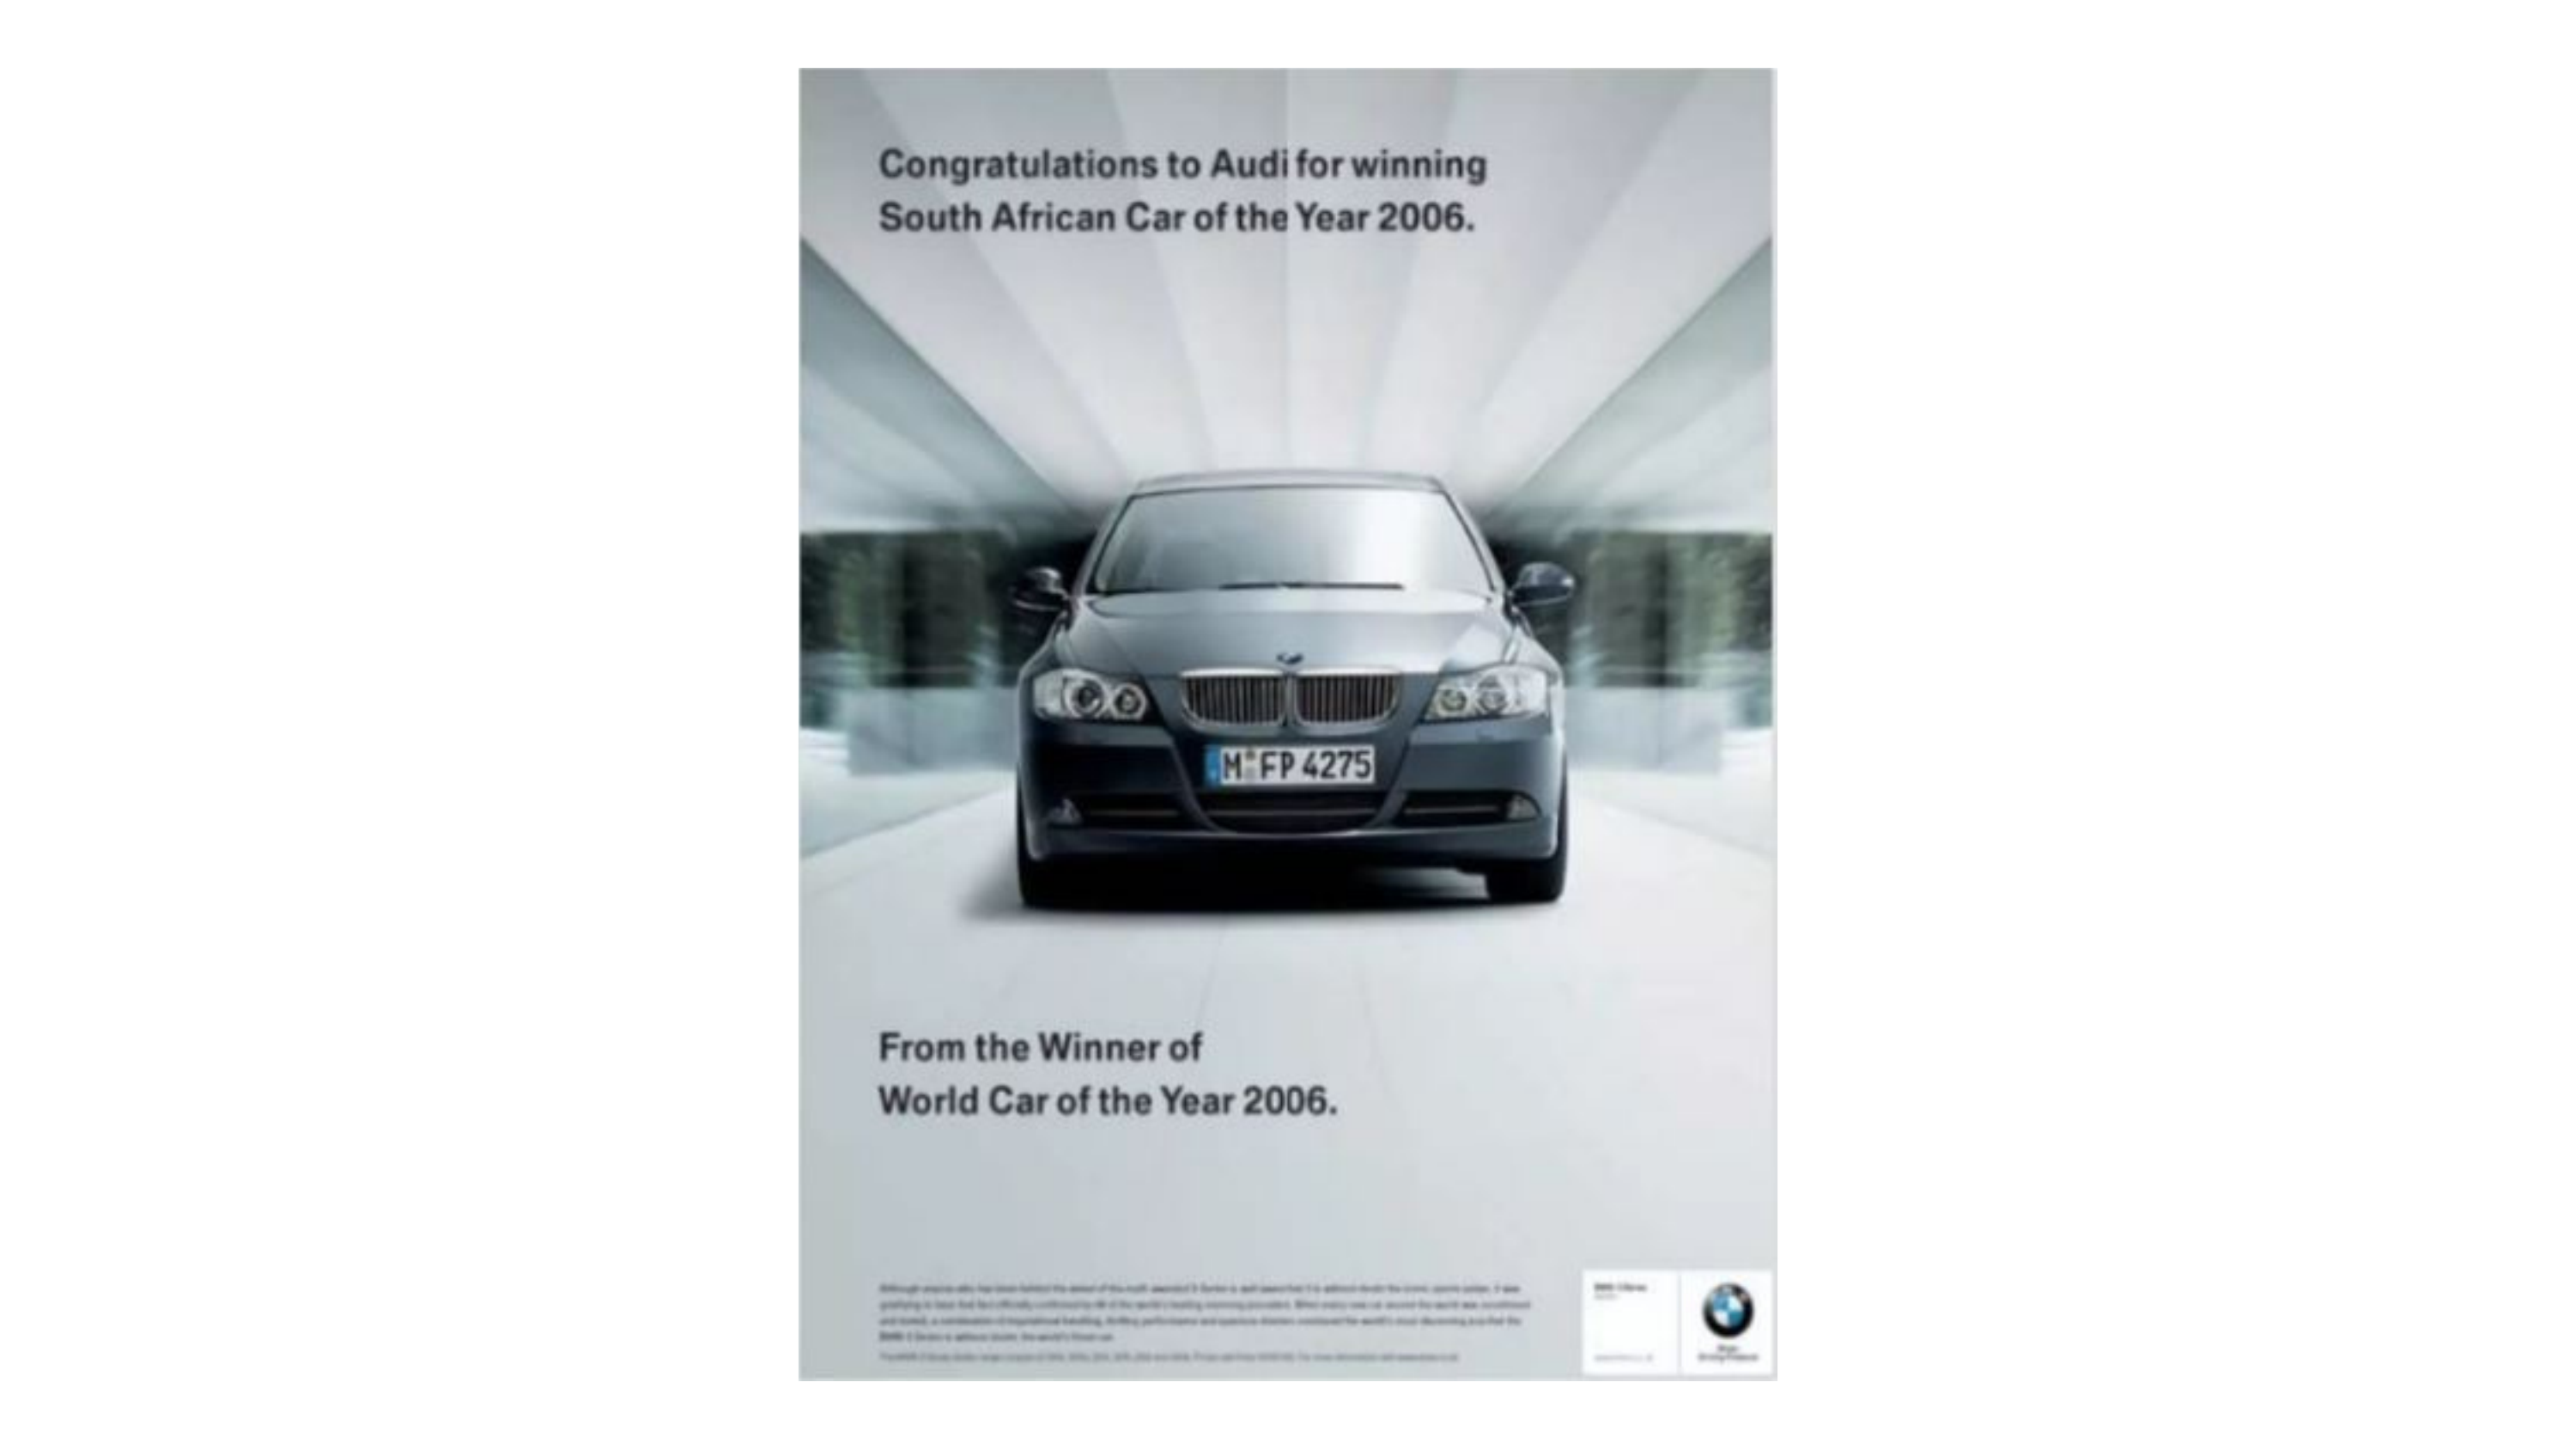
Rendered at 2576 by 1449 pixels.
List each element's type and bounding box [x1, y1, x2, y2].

text_box [798, 68, 1778, 1381]
